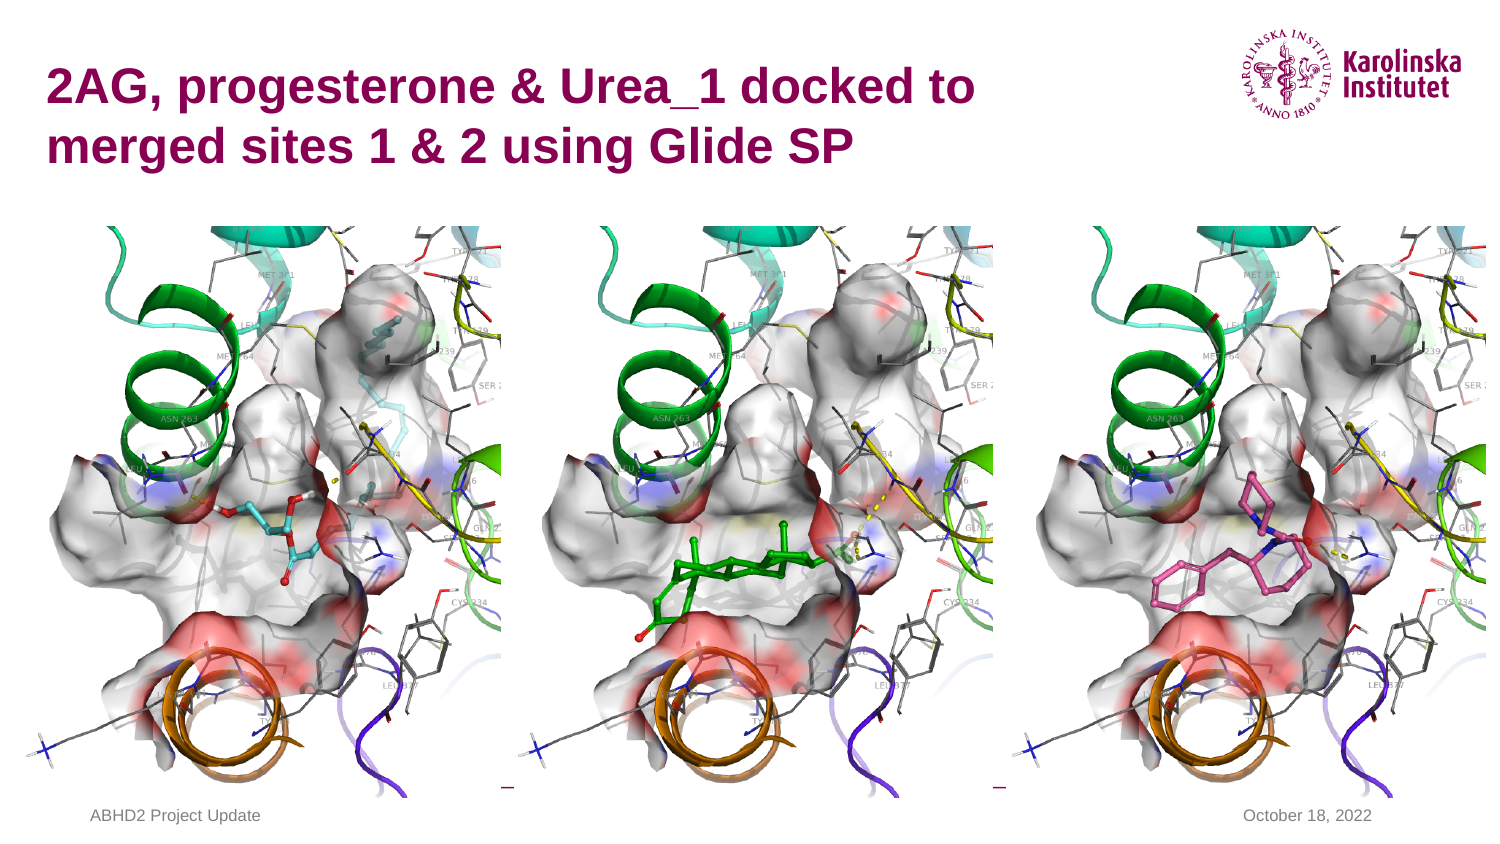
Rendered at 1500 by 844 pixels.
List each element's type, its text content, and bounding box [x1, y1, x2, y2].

picture [513, 226, 994, 798]
picture [22, 226, 501, 798]
text_box 2AG, progesterone & Urea_1 docked to merged sites 1 & 2 using Glide SP [31, 46, 1247, 181]
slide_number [1074, 807, 1388, 825]
footer ABHD2 Project Update [75, 796, 550, 825]
picture [1242, 29, 1461, 119]
picture [1006, 226, 1486, 798]
